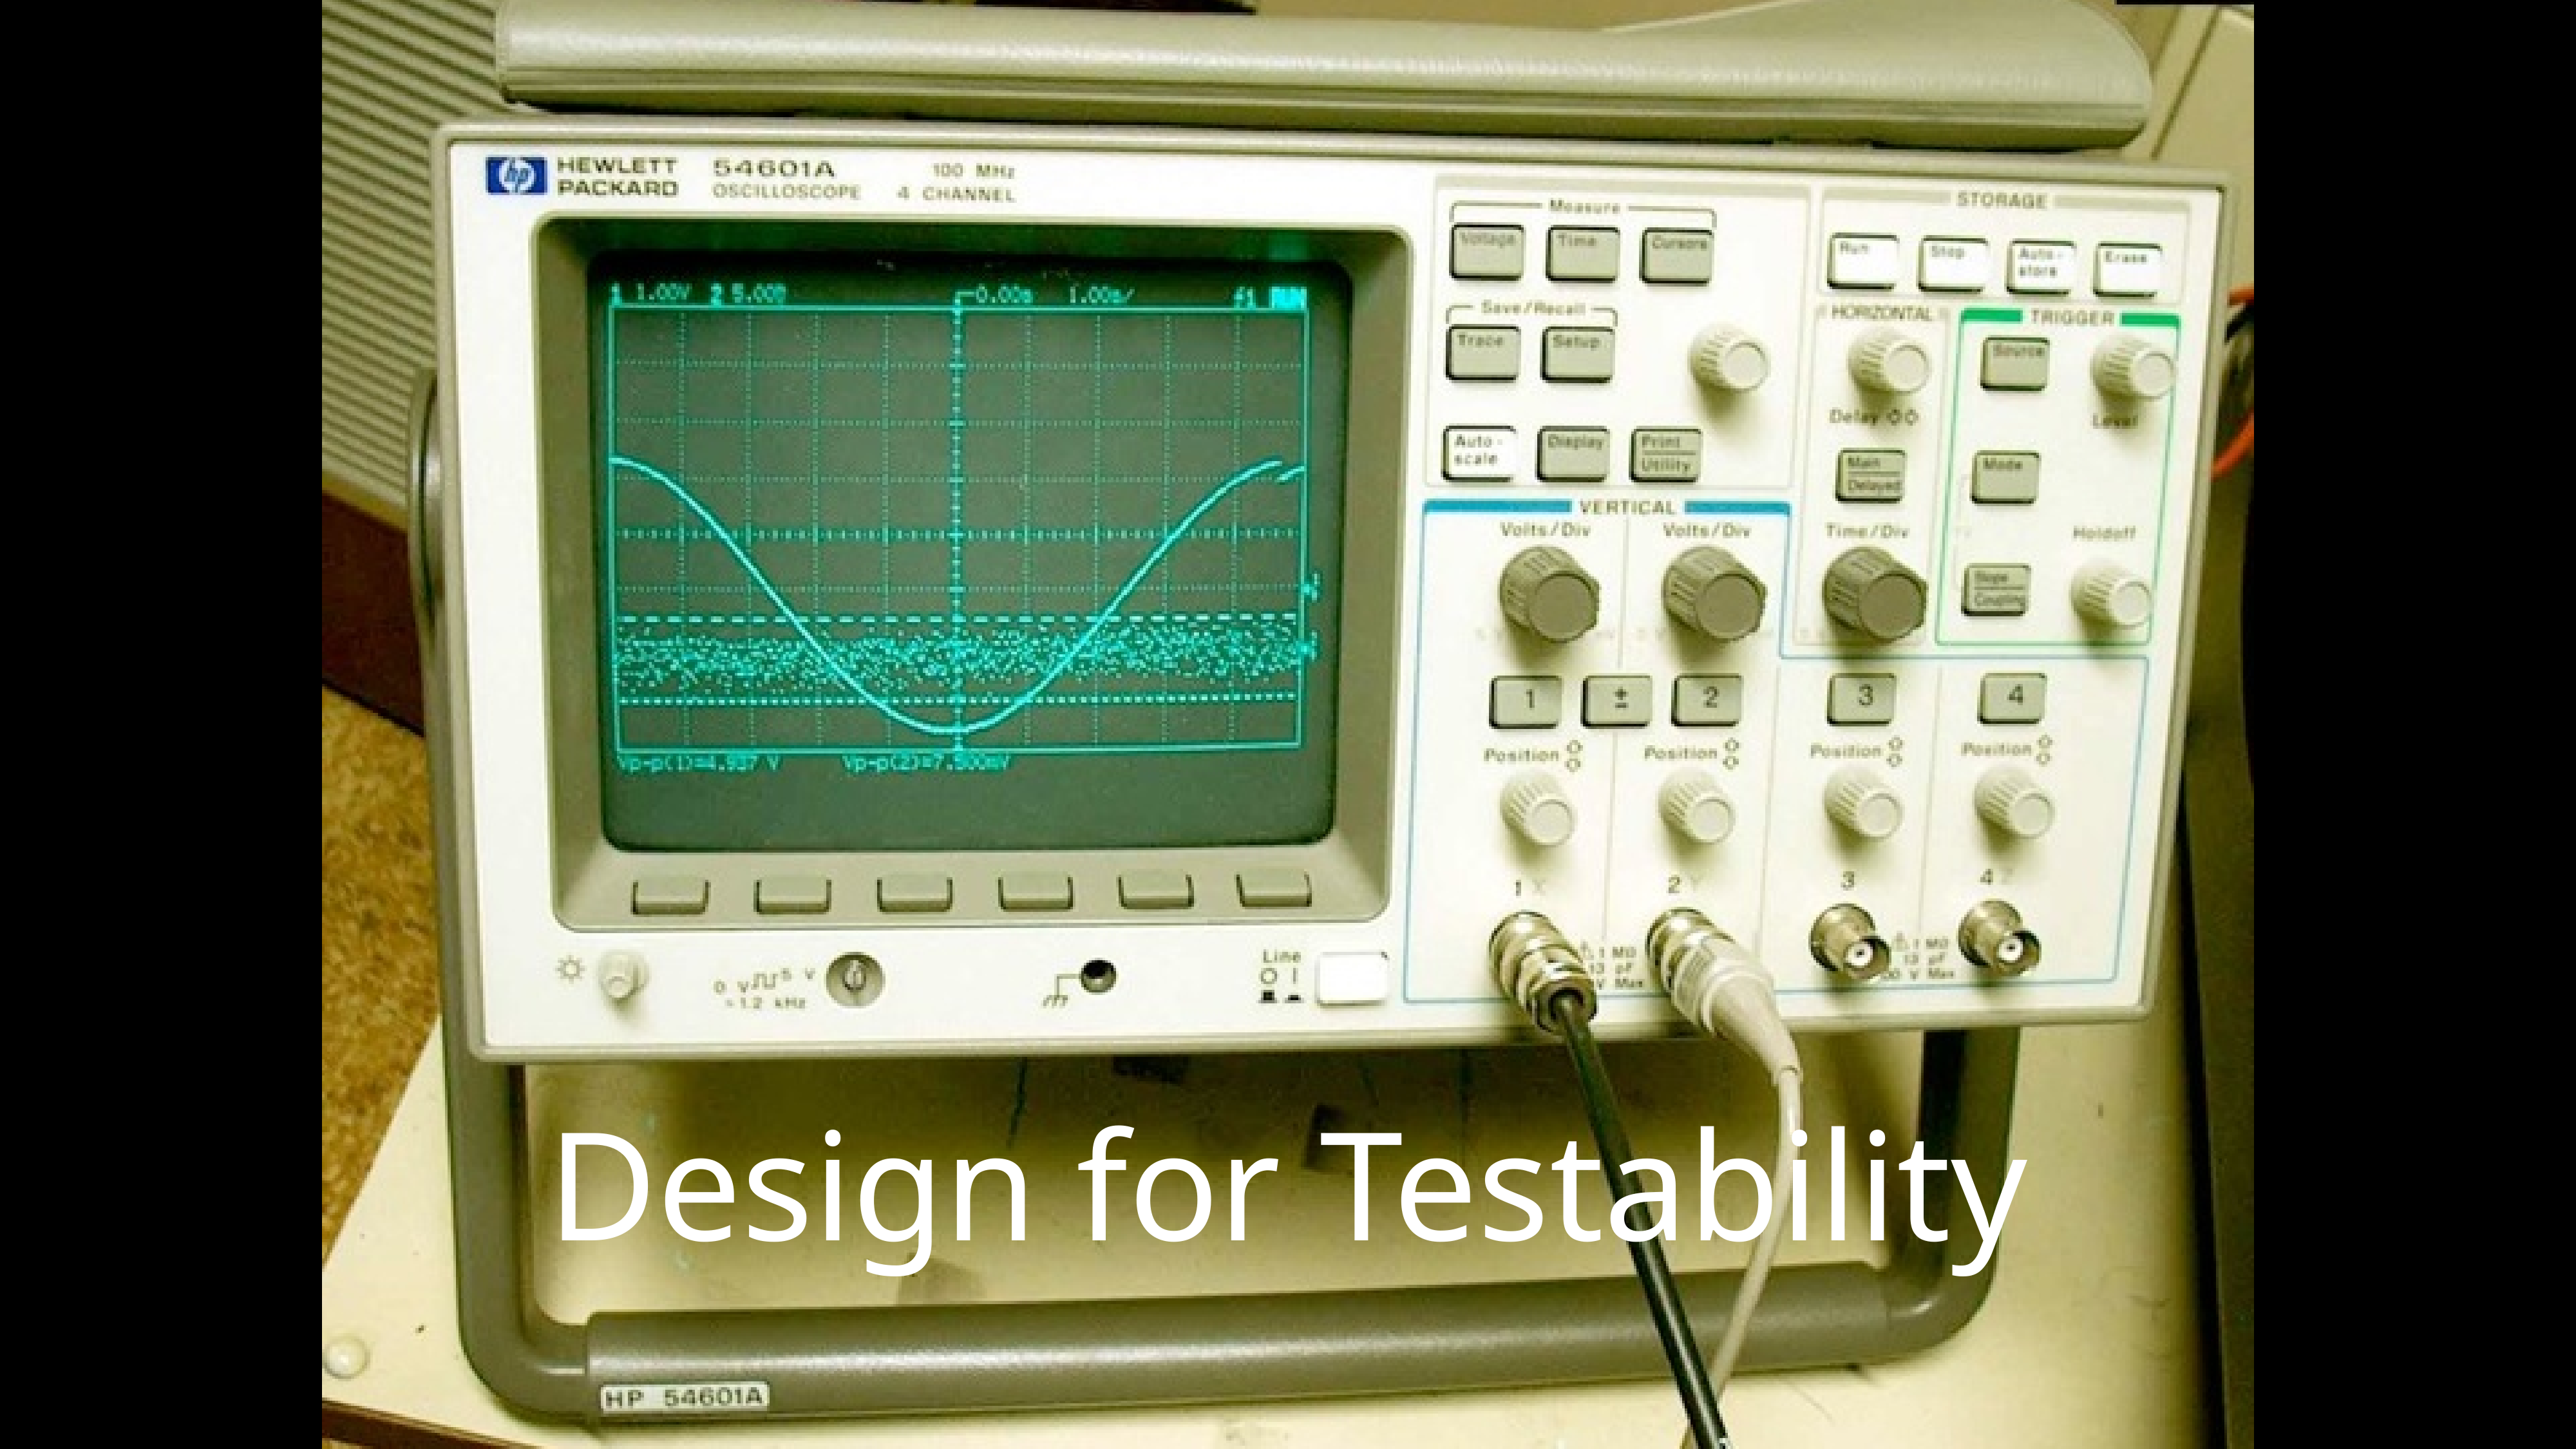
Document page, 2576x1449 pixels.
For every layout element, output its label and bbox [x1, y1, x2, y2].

picture [321, 0, 2255, 1449]
